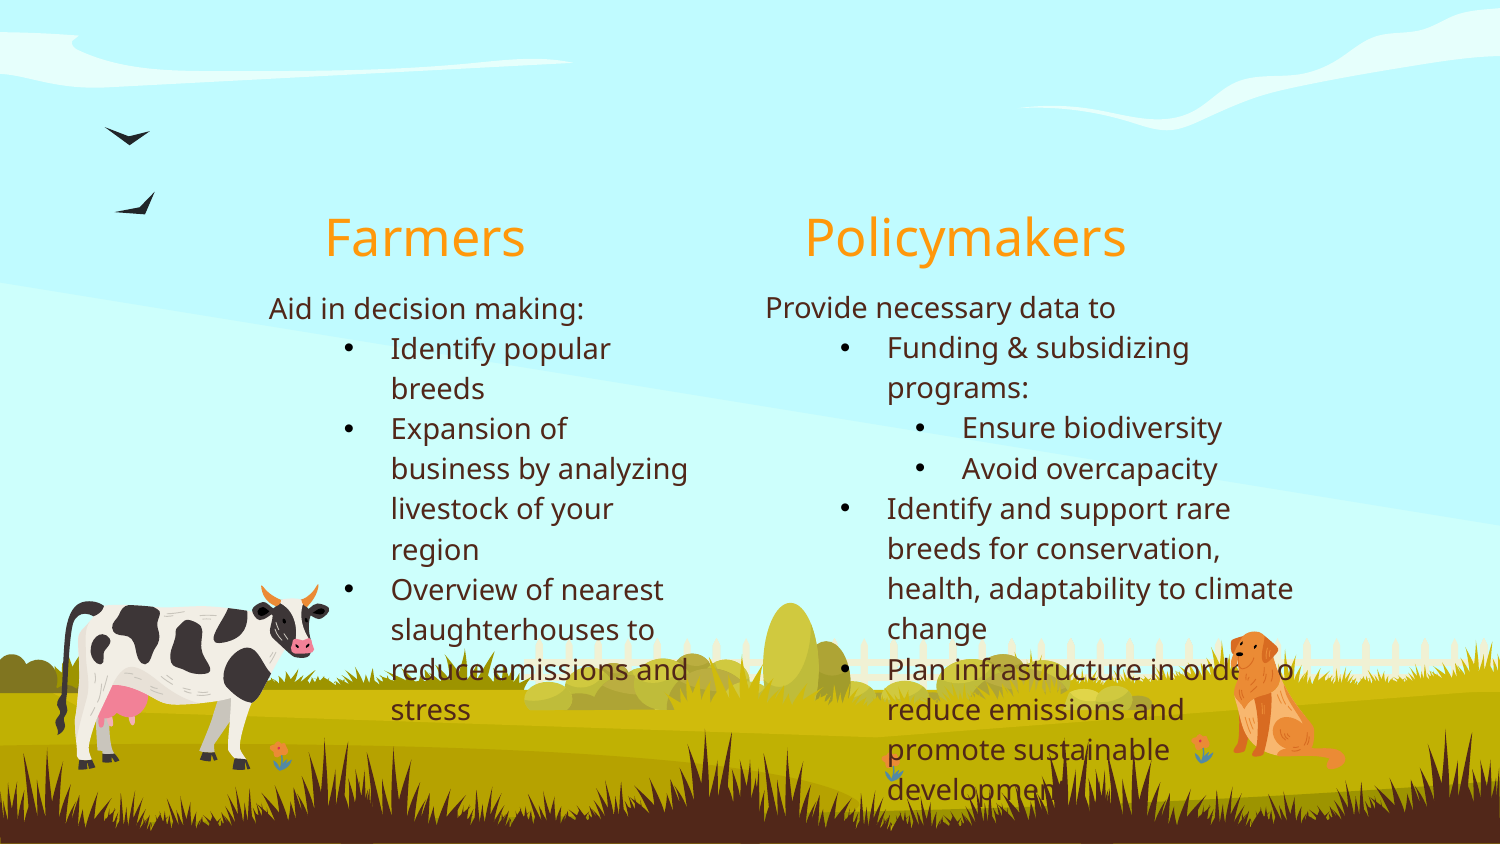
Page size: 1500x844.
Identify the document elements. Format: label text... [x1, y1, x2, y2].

text_box [104, 127, 150, 146]
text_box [1229, 631, 1350, 770]
text_box [114, 191, 155, 215]
subtitle Policymakers [780, 201, 1151, 269]
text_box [54, 584, 333, 771]
subtitle Farmers [240, 201, 612, 283]
subtitle Aid in decision making: Identify popular breeds Expansion of business by analyzing livestock of your region Overview of nearest slaughterhouses to reduce emissions and stress [253, 269, 705, 600]
subtitle Provide necessary data to Funding & subsidizing programs: Ensure biodiversity Avoid overcapacity Identify and support rare breeds for conservation, health, adaptability to climate change Plan infrastructure in order to reduce emissions and promote sustainable development [750, 269, 1310, 526]
